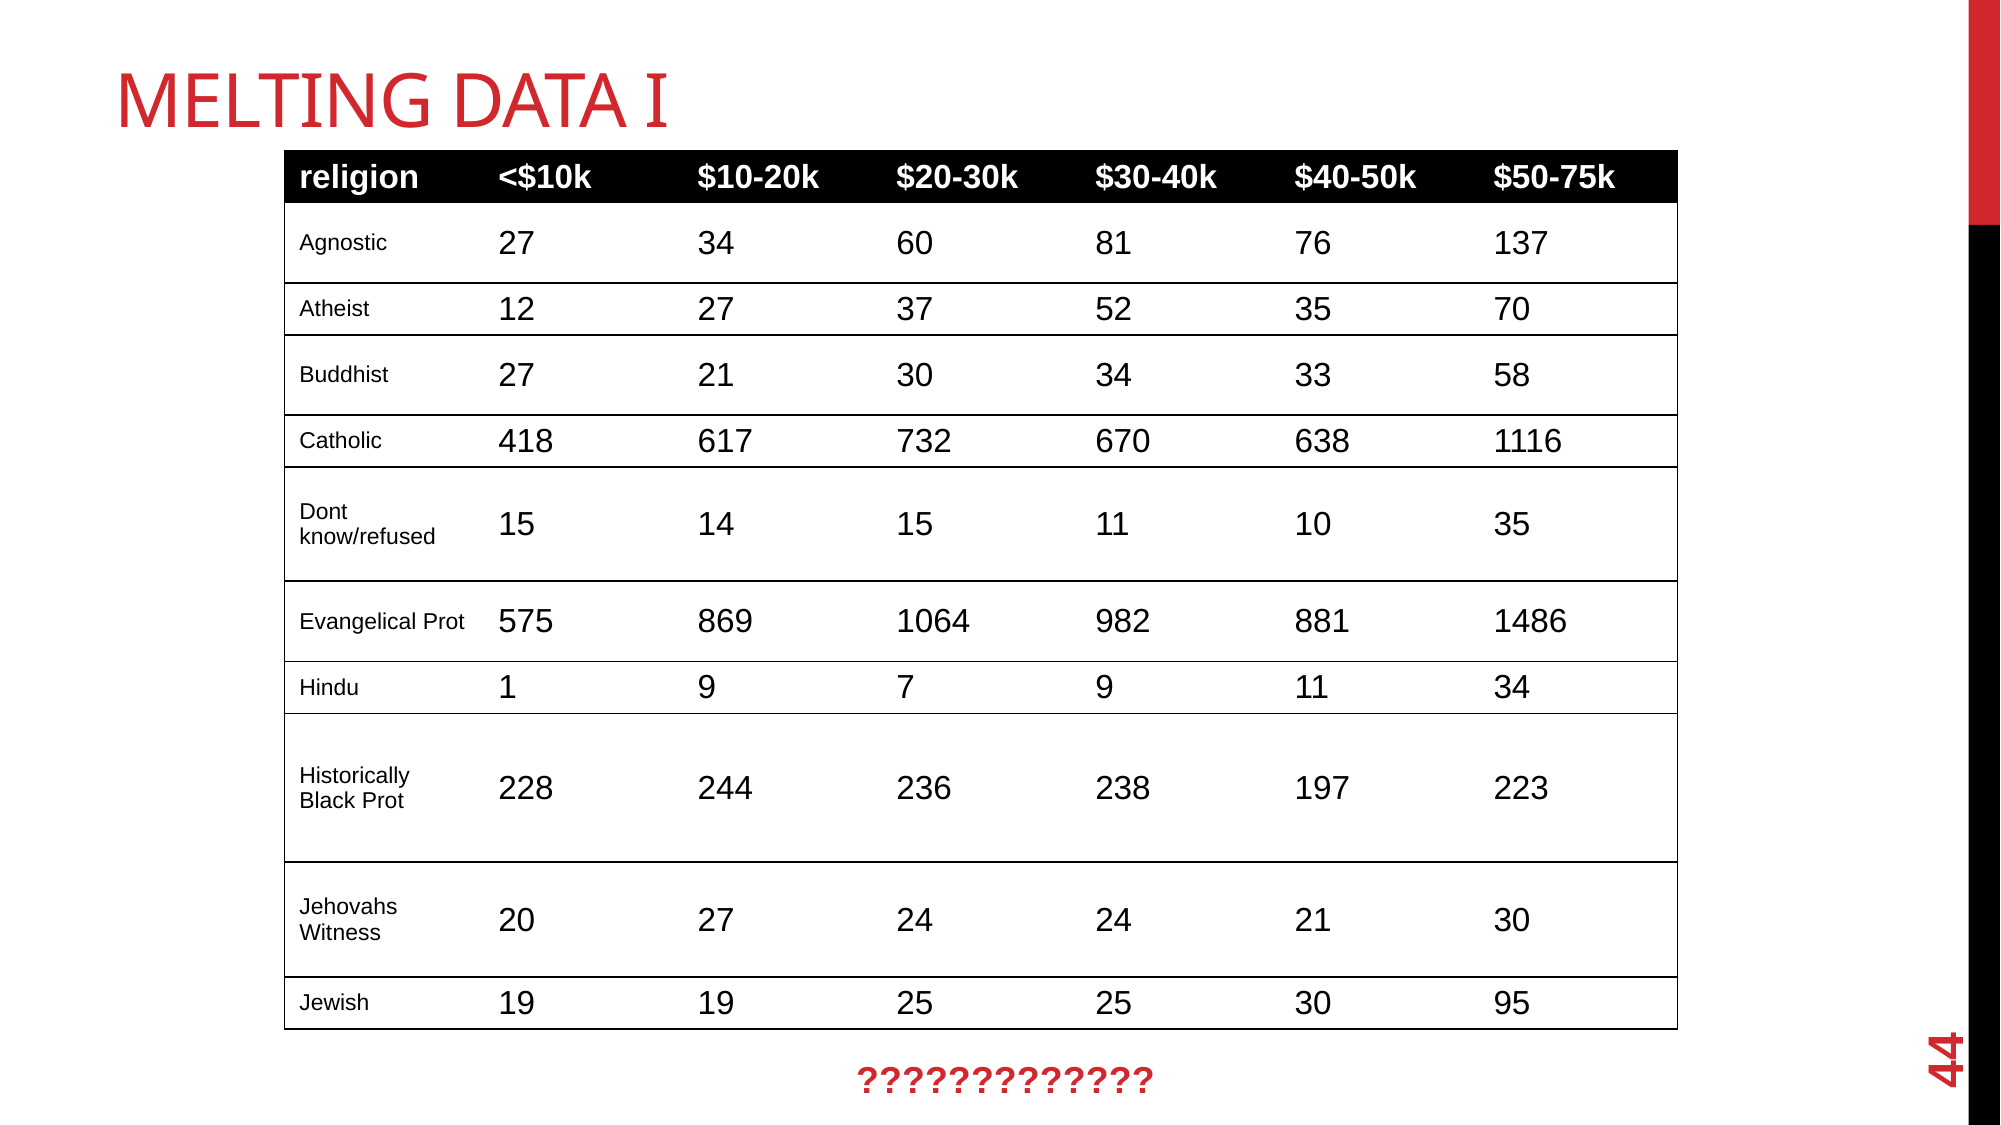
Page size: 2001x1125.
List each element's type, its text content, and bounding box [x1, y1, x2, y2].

table_header $40-50k [1279, 151, 1479, 202]
table_cell Jewish [285, 978, 483, 1028]
table_cell 30 [1279, 978, 1479, 1028]
table_cell 25 [881, 978, 1080, 1028]
table_cell 617 [682, 416, 881, 466]
table_cell 9 [1080, 662, 1279, 713]
table_cell 95 [1479, 978, 1677, 1028]
table_cell 575 [483, 582, 682, 661]
table_cell 11 [1080, 468, 1279, 580]
table_cell 33 [1279, 336, 1479, 414]
table_cell Historically Black Prot [285, 714, 483, 861]
table_cell 197 [1279, 714, 1479, 861]
table_cell Jehovahs Witness [285, 863, 483, 976]
table_cell 21 [1279, 863, 1479, 976]
table_cell 37 [881, 284, 1080, 334]
table_cell Evangelical Prot [285, 582, 483, 661]
table_cell 244 [682, 714, 881, 861]
table_cell 881 [1279, 582, 1479, 661]
table_cell Catholic [285, 416, 483, 466]
text_box ????????????? [736, 1048, 1275, 1109]
table_cell 236 [881, 714, 1080, 861]
table_cell Atheist [285, 284, 483, 334]
table_cell Agnostic [285, 203, 483, 282]
table_cell 25 [1080, 978, 1279, 1028]
table_cell 24 [881, 863, 1080, 976]
table_cell 732 [881, 416, 1080, 466]
table_cell 15 [483, 468, 682, 580]
table_cell 10 [1279, 468, 1479, 580]
table_cell 238 [1080, 714, 1279, 861]
table_cell 76 [1279, 203, 1479, 282]
table_cell 1064 [881, 582, 1080, 661]
table_cell 27 [483, 336, 682, 414]
title Melting Data I [99, 25, 1367, 151]
table_cell 1 [483, 662, 682, 713]
table_cell 24 [1080, 863, 1279, 976]
table_cell 35 [1279, 284, 1479, 334]
table_cell 35 [1479, 468, 1677, 580]
table_cell 58 [1479, 336, 1677, 414]
table_cell 638 [1279, 416, 1479, 466]
table_cell 12 [483, 284, 682, 334]
table_cell 9 [682, 662, 881, 713]
table_header $30-40k [1080, 151, 1279, 202]
table_cell 20 [483, 863, 682, 976]
table_cell 34 [1479, 662, 1677, 713]
table_cell 982 [1080, 582, 1279, 661]
table_cell 27 [483, 203, 682, 282]
table_cell 30 [881, 336, 1080, 414]
table_cell 81 [1080, 203, 1279, 282]
table_cell 30 [1479, 863, 1677, 976]
table_cell Buddhist [285, 336, 483, 414]
table_header religion [285, 151, 483, 202]
table_cell 15 [881, 468, 1080, 580]
table_header $20-30k [881, 151, 1080, 202]
table_cell 27 [682, 863, 881, 976]
table_cell 1486 [1479, 582, 1677, 661]
slide_number 44 [1903, 887, 1984, 1104]
table_header <$10k [483, 151, 682, 202]
table_cell 14 [682, 468, 881, 580]
table_cell Hindu [285, 662, 483, 713]
table_cell 34 [1080, 336, 1279, 414]
table_cell 418 [483, 416, 682, 466]
table_cell Dont know/refused [285, 468, 483, 580]
table_cell 60 [881, 203, 1080, 282]
table_cell 52 [1080, 284, 1279, 334]
table_cell 1116 [1479, 416, 1677, 466]
table_cell 34 [682, 203, 881, 282]
table_cell 228 [483, 714, 682, 861]
table_cell 70 [1479, 284, 1677, 334]
table_cell 19 [682, 978, 881, 1028]
table_header $10-20k [682, 151, 881, 202]
table_cell 869 [682, 582, 881, 661]
table_cell 27 [682, 284, 881, 334]
table_cell 21 [682, 336, 881, 414]
table_cell 11 [1279, 662, 1479, 713]
table_cell 19 [483, 978, 682, 1028]
table_cell 223 [1479, 714, 1677, 861]
table_cell 137 [1479, 203, 1677, 282]
table_header $50-75k [1479, 151, 1677, 202]
table_cell 7 [881, 662, 1080, 713]
table_cell 670 [1080, 416, 1279, 466]
